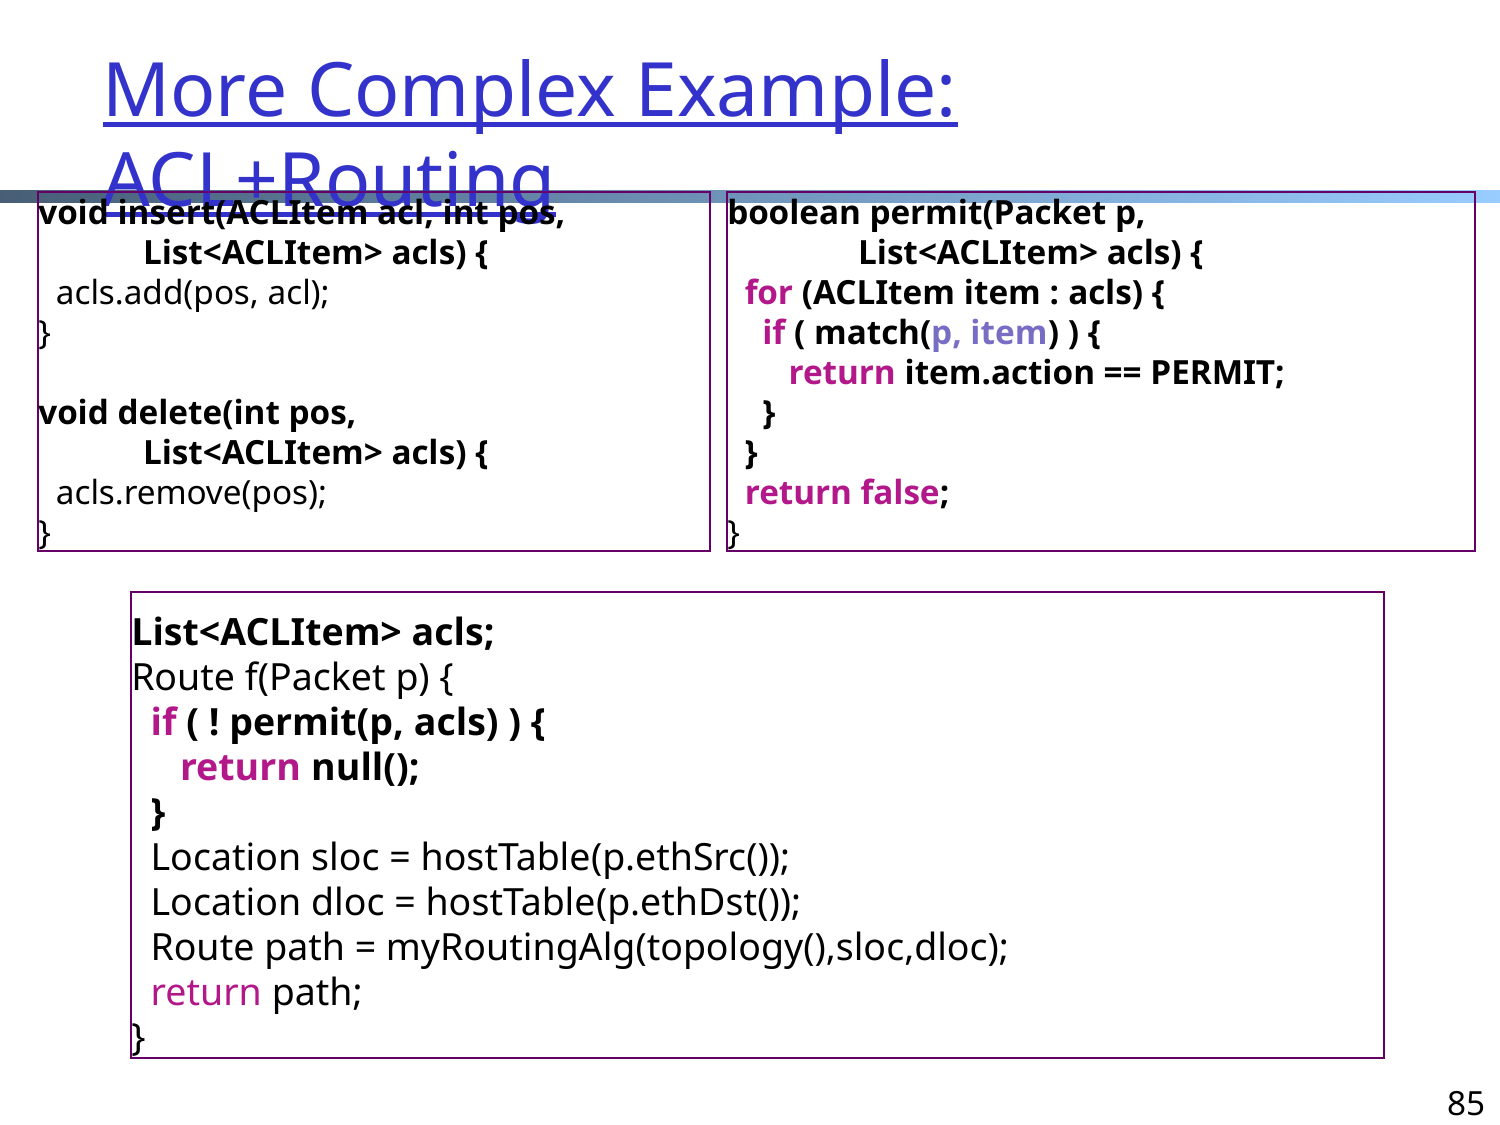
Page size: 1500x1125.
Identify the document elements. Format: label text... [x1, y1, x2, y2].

slide_number 85 [1187, 1074, 1500, 1125]
text_box boolean permit(Packet p, List<ACLItem> acls) { for (ACLItem item : acls) { if ( match(p, item) ) { return item.action == PERMIT; } } return false; } [727, 192, 1475, 551]
text_box List<ACLItem> acls; Route f(Packet p) { if ( ! permit(p, acls) ) { return null(); } Location sloc = hostTable(p.ethSrc()); Location dloc = hostTable(p.ethDst()); Route path = myRoutingAlg(topology(),sloc,dloc); return path; } [131, 592, 1385, 1059]
title More Complex Example: ACL+Routing [87, 37, 1404, 225]
text_box void insert(ACLItem acl, int pos, List<ACLItem> acls) { acls.add(pos, acl); } void delete(int pos, List<ACLItem> acls) { acls.remove(pos); } [38, 191, 710, 551]
